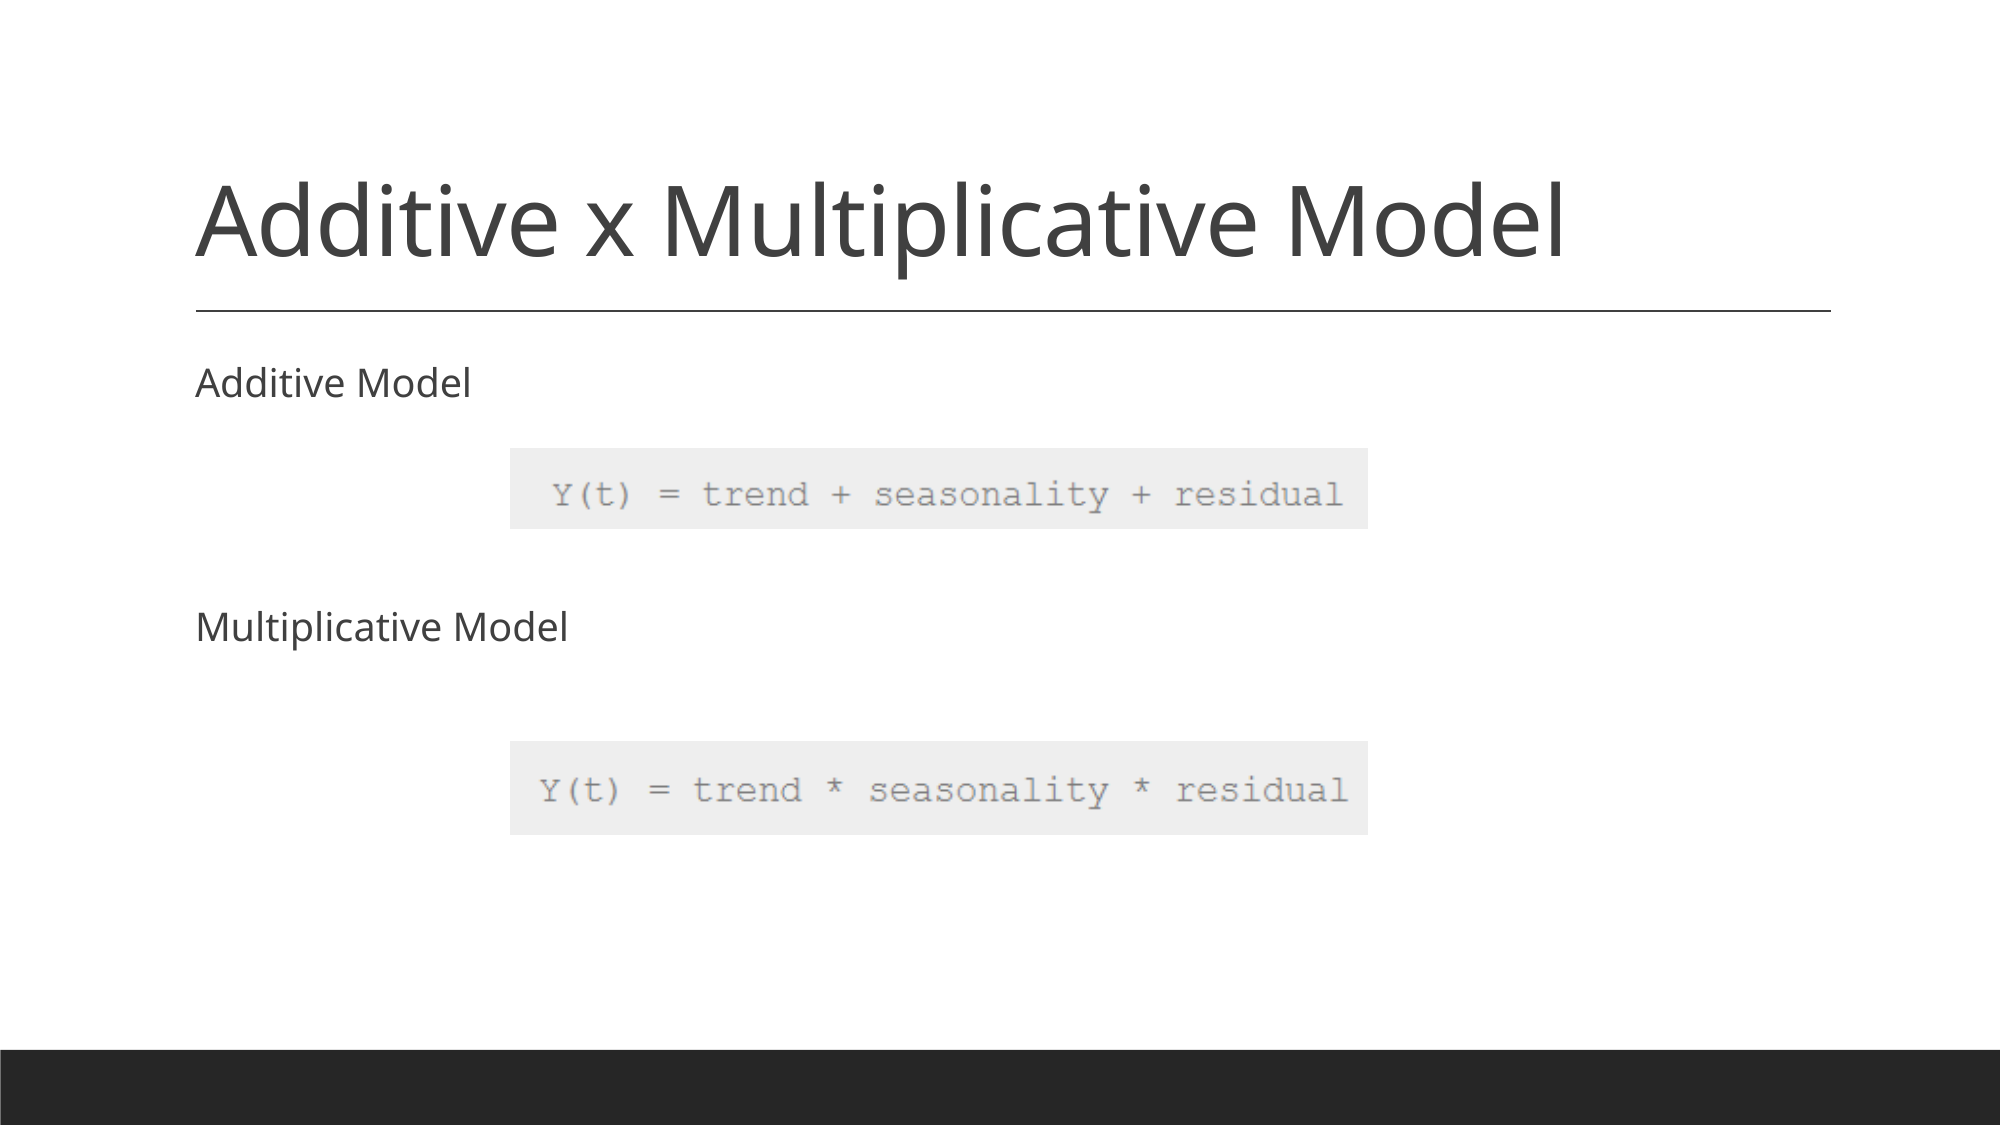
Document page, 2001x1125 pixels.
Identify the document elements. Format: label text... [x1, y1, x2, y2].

title Additive x Multiplicative Model [180, 47, 1830, 285]
picture [509, 447, 1369, 529]
list Additive Model Multiplicative Model [180, 345, 1830, 963]
picture [509, 740, 1369, 836]
